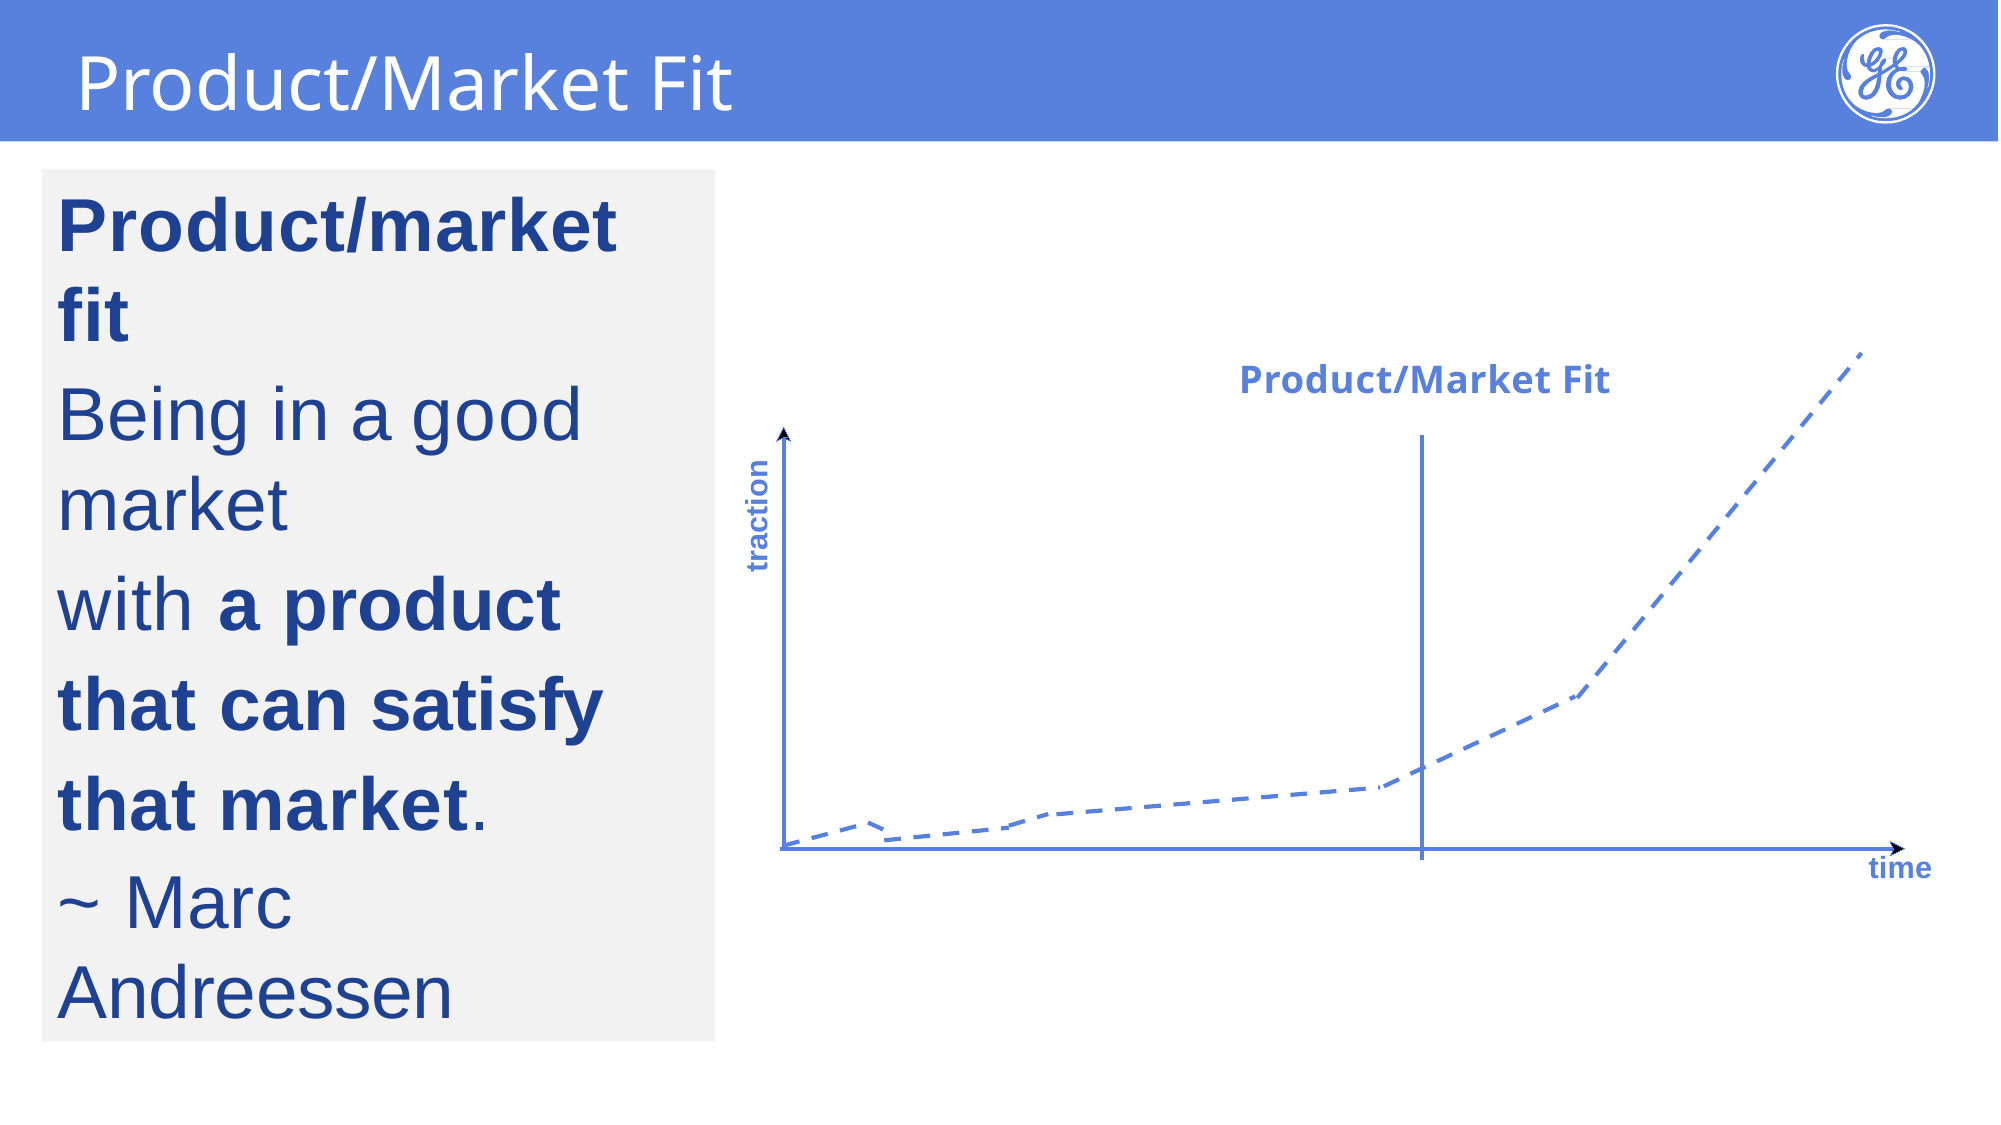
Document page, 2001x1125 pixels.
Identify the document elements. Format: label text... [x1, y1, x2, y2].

text_box traction [740, 431, 809, 575]
title Product/Market Fit [75, 46, 1926, 141]
text_box [1890, 841, 1902, 847]
text_box [0, 0, 1998, 142]
text_box time [1866, 847, 1936, 885]
text_box [1844, 24, 1936, 104]
text_box Product/Market Fit [673, 328, 1975, 401]
text_box Product/market fit Being in a good market with a product that can satisfy that market. ~ Marc Andreessen [41, 169, 716, 1042]
